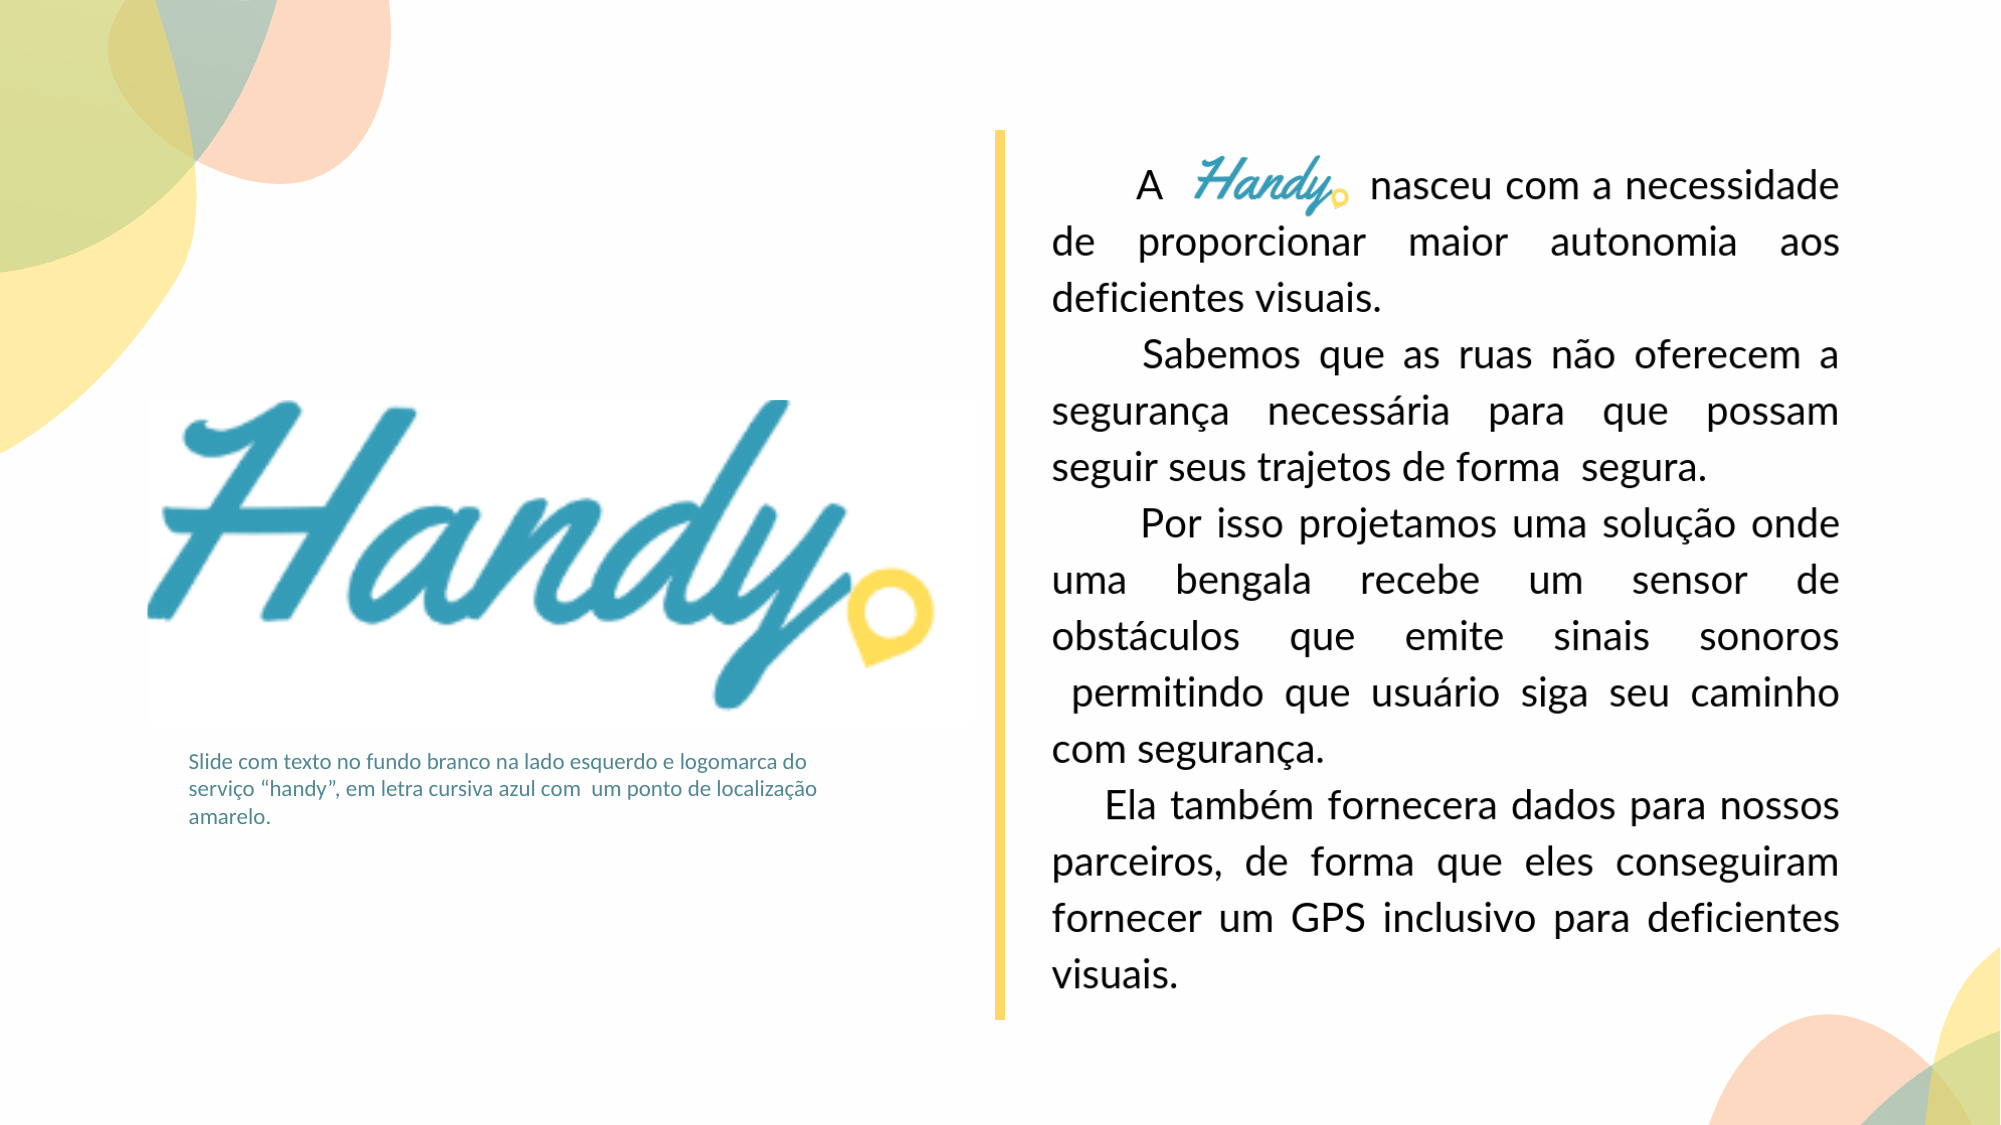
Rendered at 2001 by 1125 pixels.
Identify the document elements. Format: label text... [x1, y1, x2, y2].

picture [0, 0, 2001, 1125]
text_box Slide com texto no fundo branco na lado esquerdo e logomarca do serviço “handy”, em letra cursiva azul com um ponto de localização amarelo. [174, 738, 846, 881]
